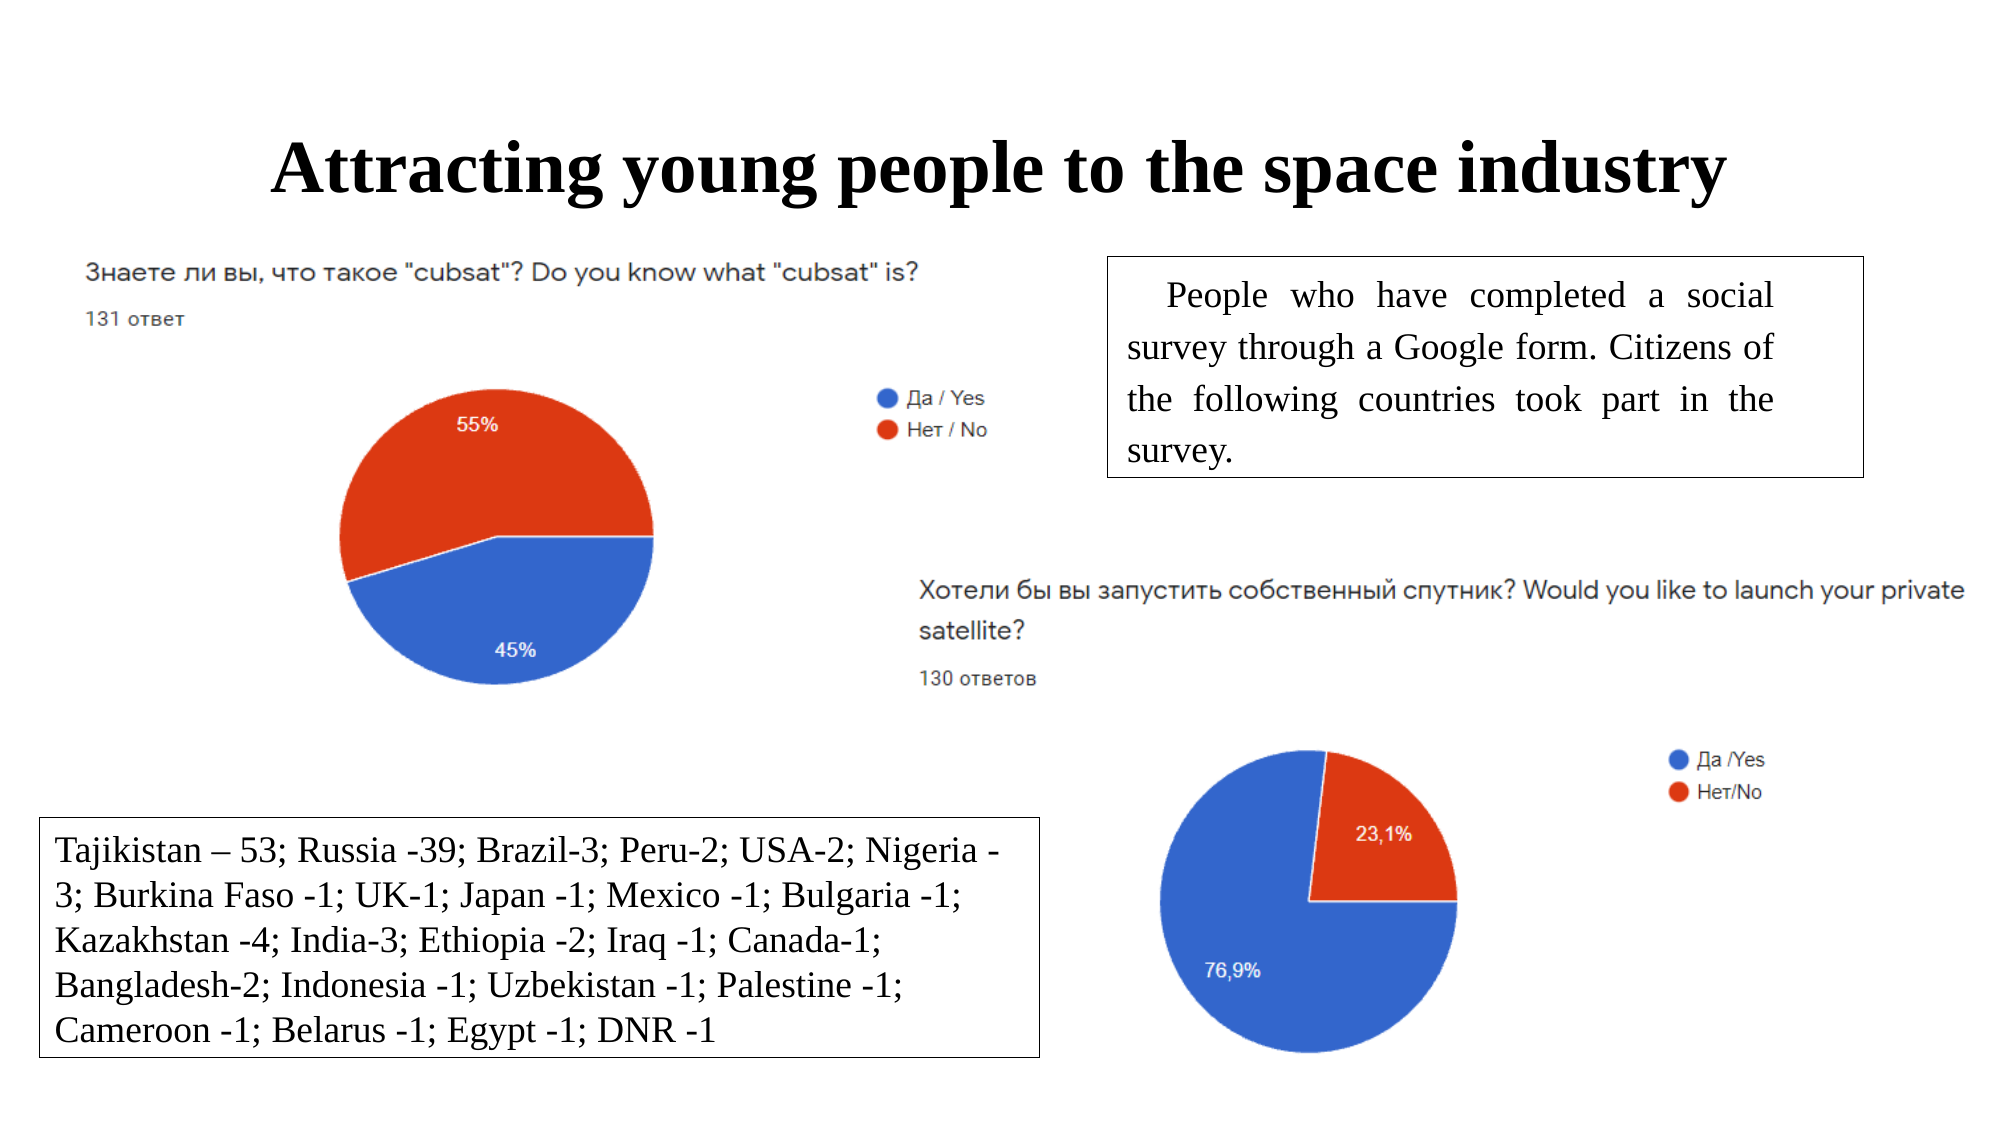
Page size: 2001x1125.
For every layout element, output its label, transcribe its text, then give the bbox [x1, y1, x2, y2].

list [916, 572, 1971, 1060]
text_box People who have completed a social survey through a Google form. Citizens of the following countries took part in the survey. [1107, 256, 1864, 478]
title Attracting young people to the space industry [137, 59, 1863, 278]
text_box Tajikistan – 53; Russia -39; Brazil-3; Peru-2; USA-2; Nigeria -3; Burkina Faso -1; UK-1; Japan -1; Mexico -1; Bulgaria -1; Kazakhstan -4; India-3; Ethiopia -2; Iraq -1; Canada-1; Bangladesh-2; Indonesia -1; Uzbekistan -1; Palestine -1; Cameroon -1; Belarus -1; Egypt -1; DNR -1 [39, 817, 916, 1058]
picture [79, 256, 1000, 690]
